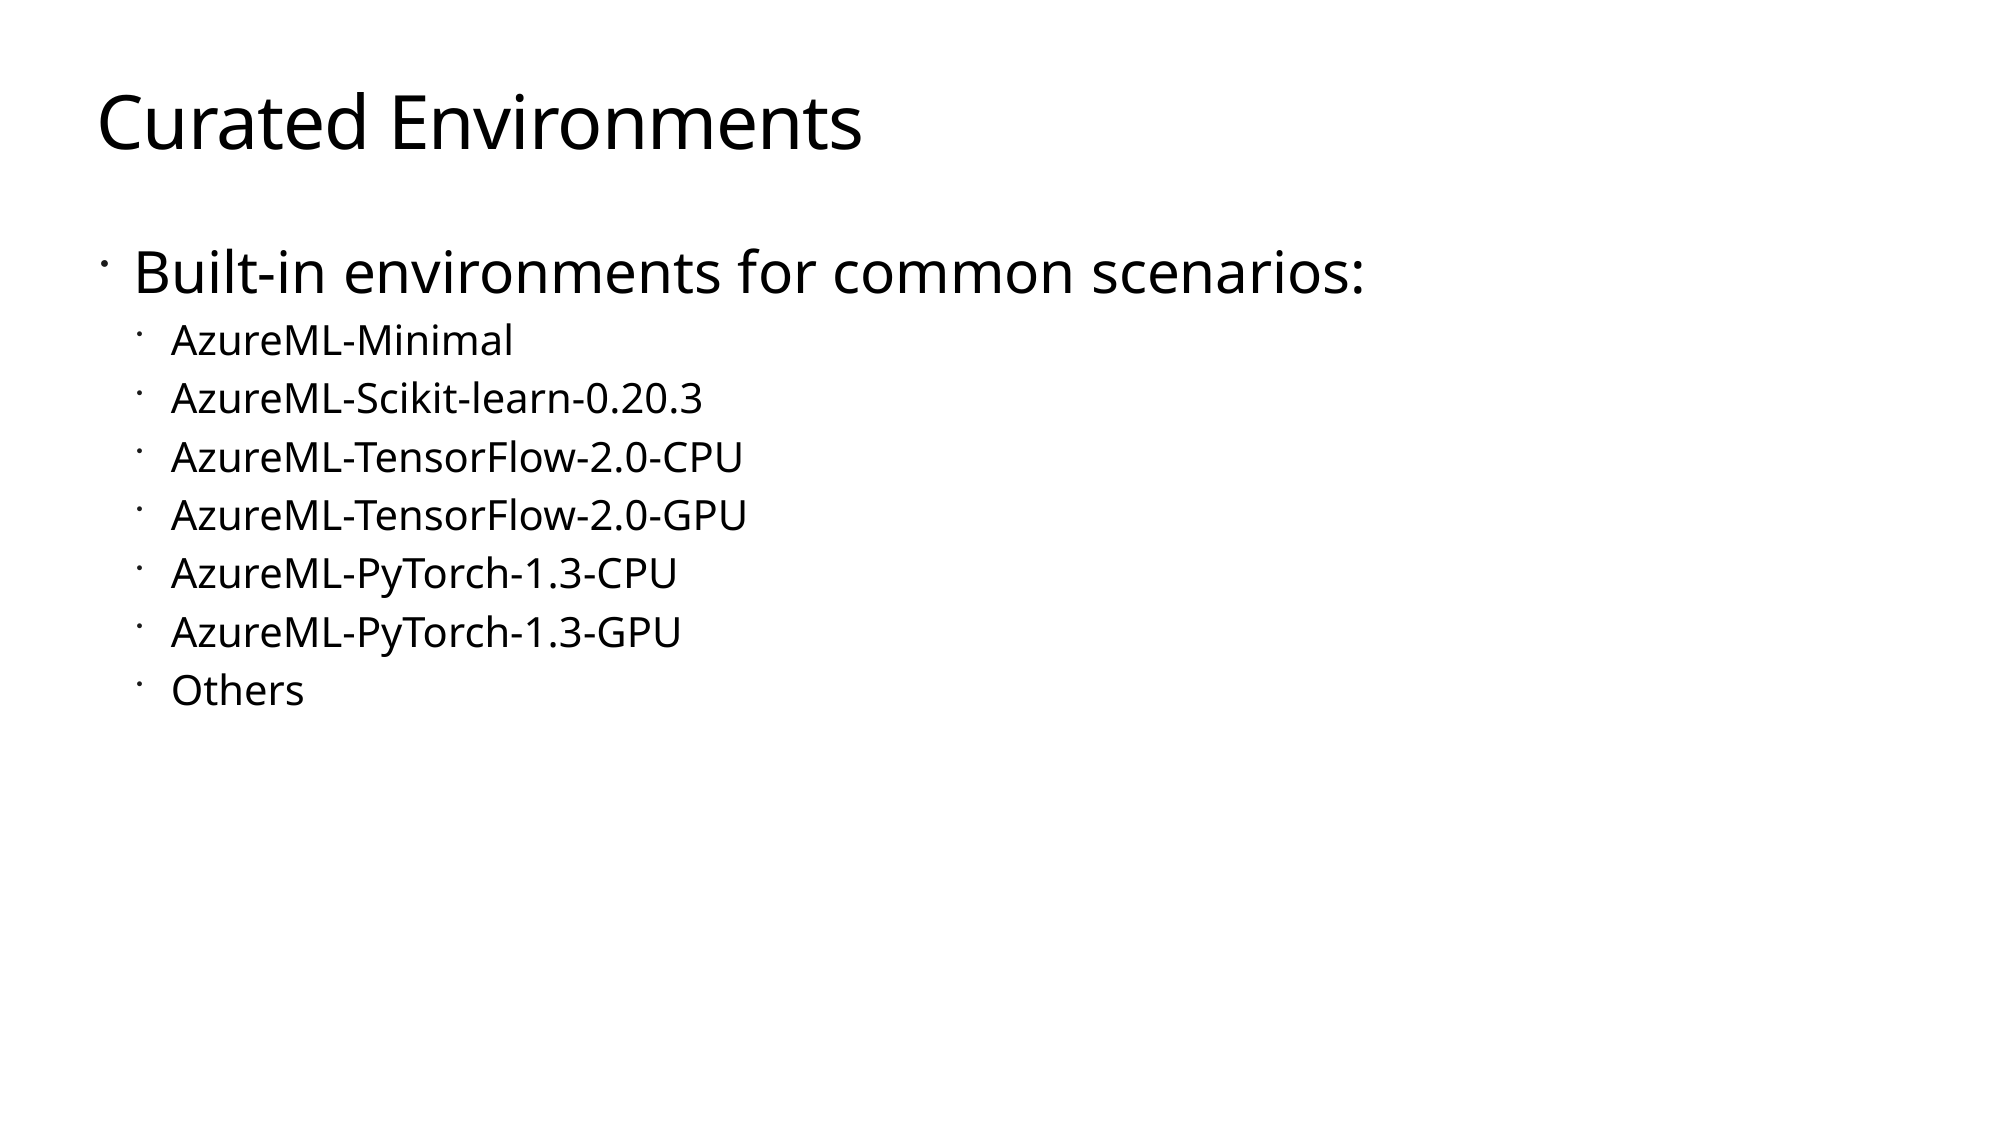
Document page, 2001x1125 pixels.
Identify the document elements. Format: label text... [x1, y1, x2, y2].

list Built-in environments for common scenarios: AzureML-Minimal AzureML-Scikit-learn-0.20.3 AzureML-TensorFlow-2.0-CPU AzureML-TensorFlow-2.0-GPU AzureML-PyTorch-1.3-CPU AzureML-PyTorch-1.3-GPU Others [95, 235, 1904, 731]
title Curated Environments [96, 75, 1904, 166]
